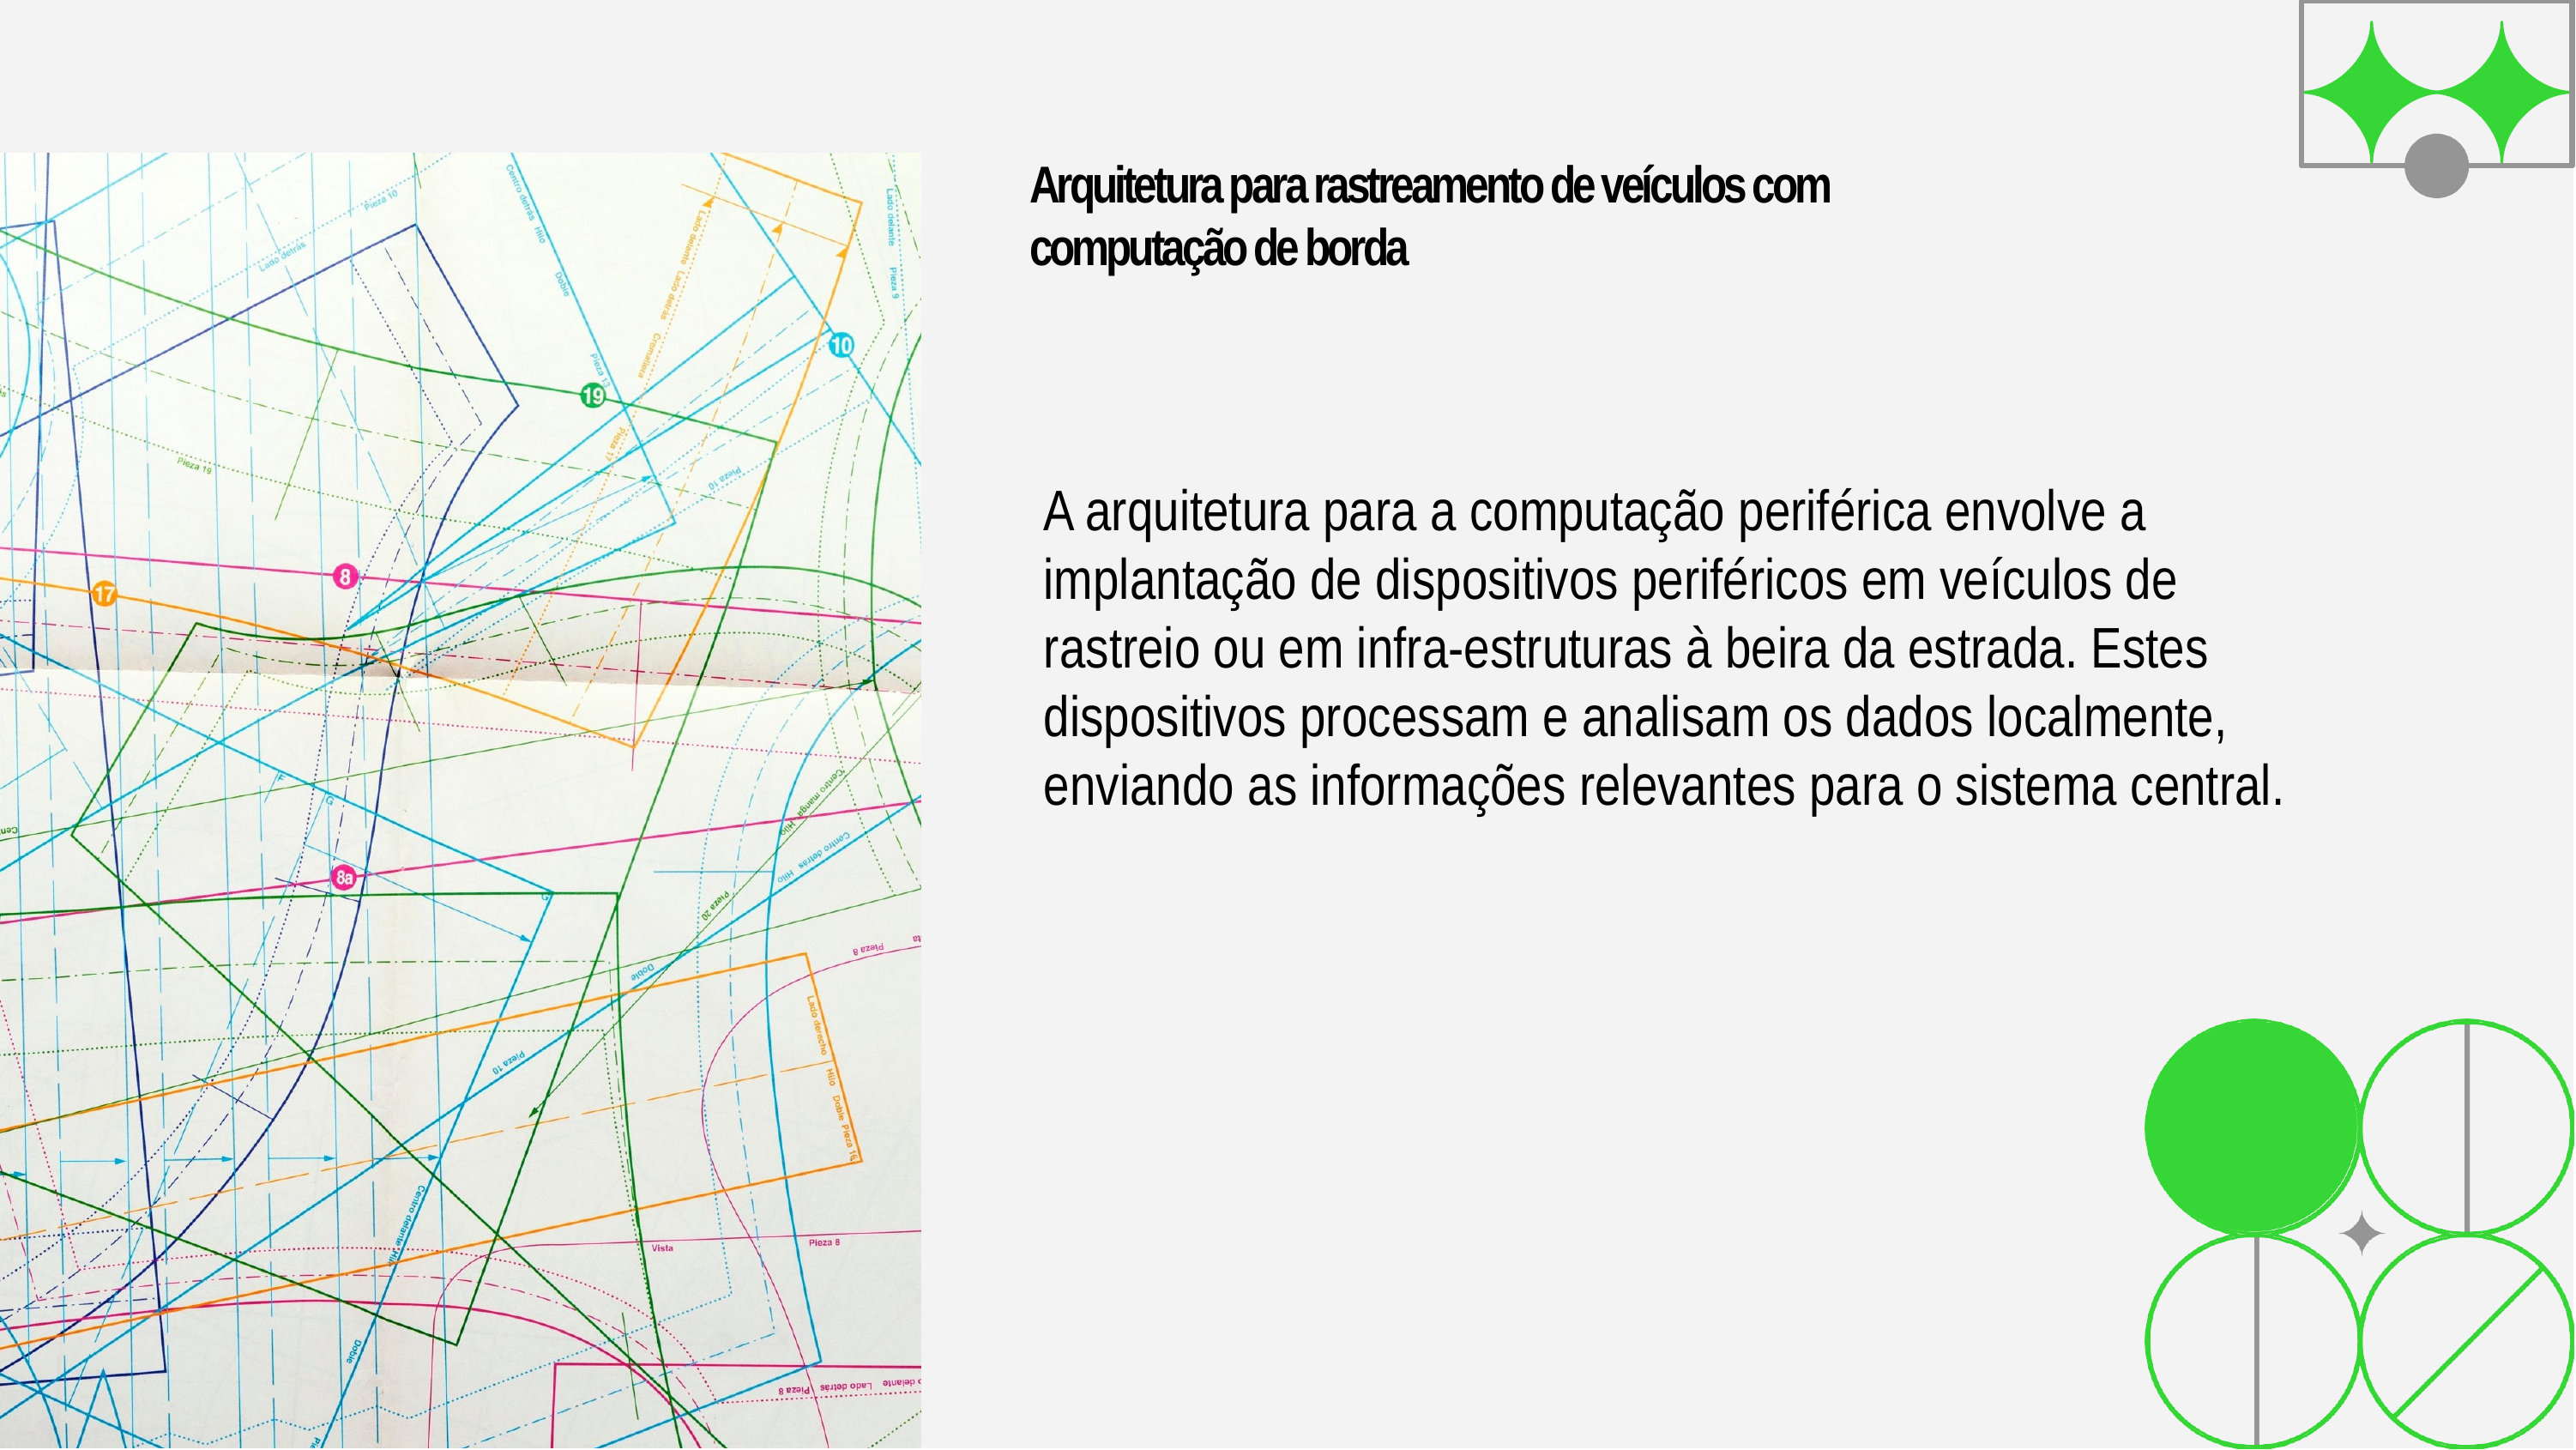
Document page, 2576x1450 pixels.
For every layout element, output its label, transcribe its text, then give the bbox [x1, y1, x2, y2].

picture [2144, 1018, 2575, 1450]
text_box A arquitetura para a computação periférica envolve a implantação de dispositivos periféricos em veículos de rastreio ou em infra-estruturas à beira da estrada. Estes dispositivos processam e analisam os dados localmente, enviando as informações relevantes para o sistema central. [1031, 467, 2320, 824]
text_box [2298, 0, 2575, 199]
title Arquitetura para rastreamento de veículos com computação de borda [1027, 149, 1953, 394]
picture [0, 153, 921, 1448]
